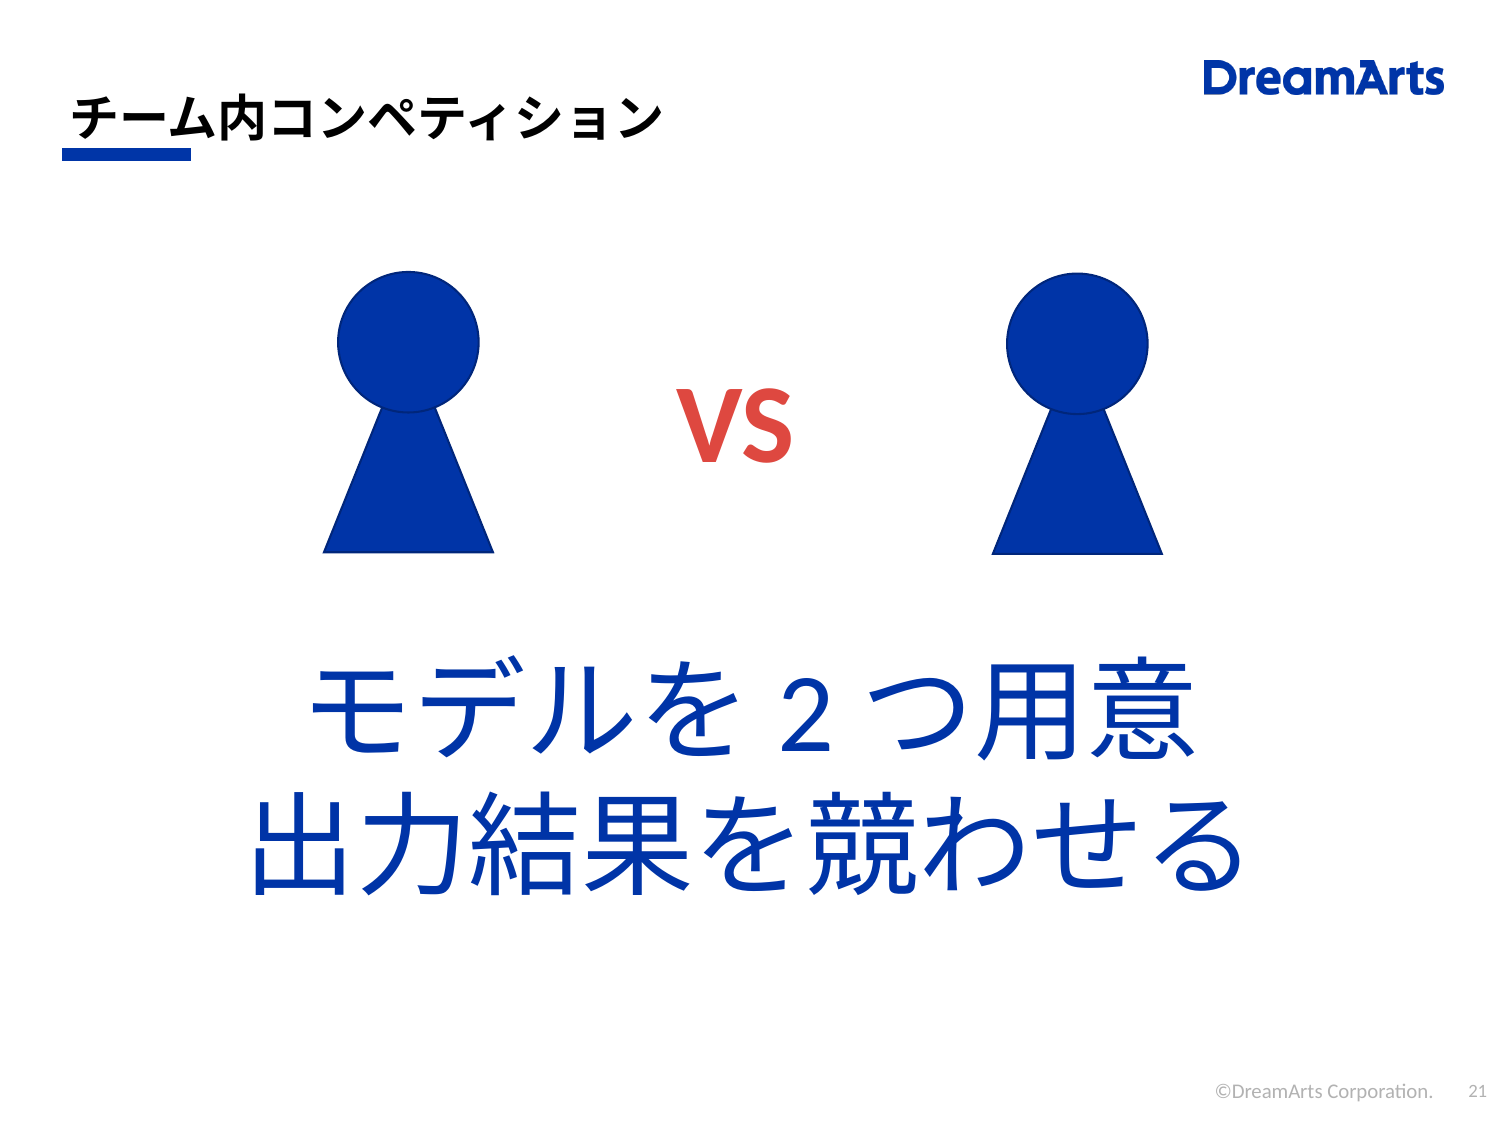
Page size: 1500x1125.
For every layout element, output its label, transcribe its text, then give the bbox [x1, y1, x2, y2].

title チーム内コンペティション [54, 59, 1446, 171]
text_box VS [661, 342, 811, 493]
text_box [991, 410, 1164, 555]
slide_number 21 [1443, 1069, 1500, 1111]
text_box モデルを2つ用意 出力結果を競わせる [228, 631, 1272, 917]
text_box [322, 408, 495, 554]
footer ©DreamArts Corporation. [1197, 1069, 1443, 1111]
text_box [337, 270, 480, 414]
text_box [1006, 272, 1149, 416]
